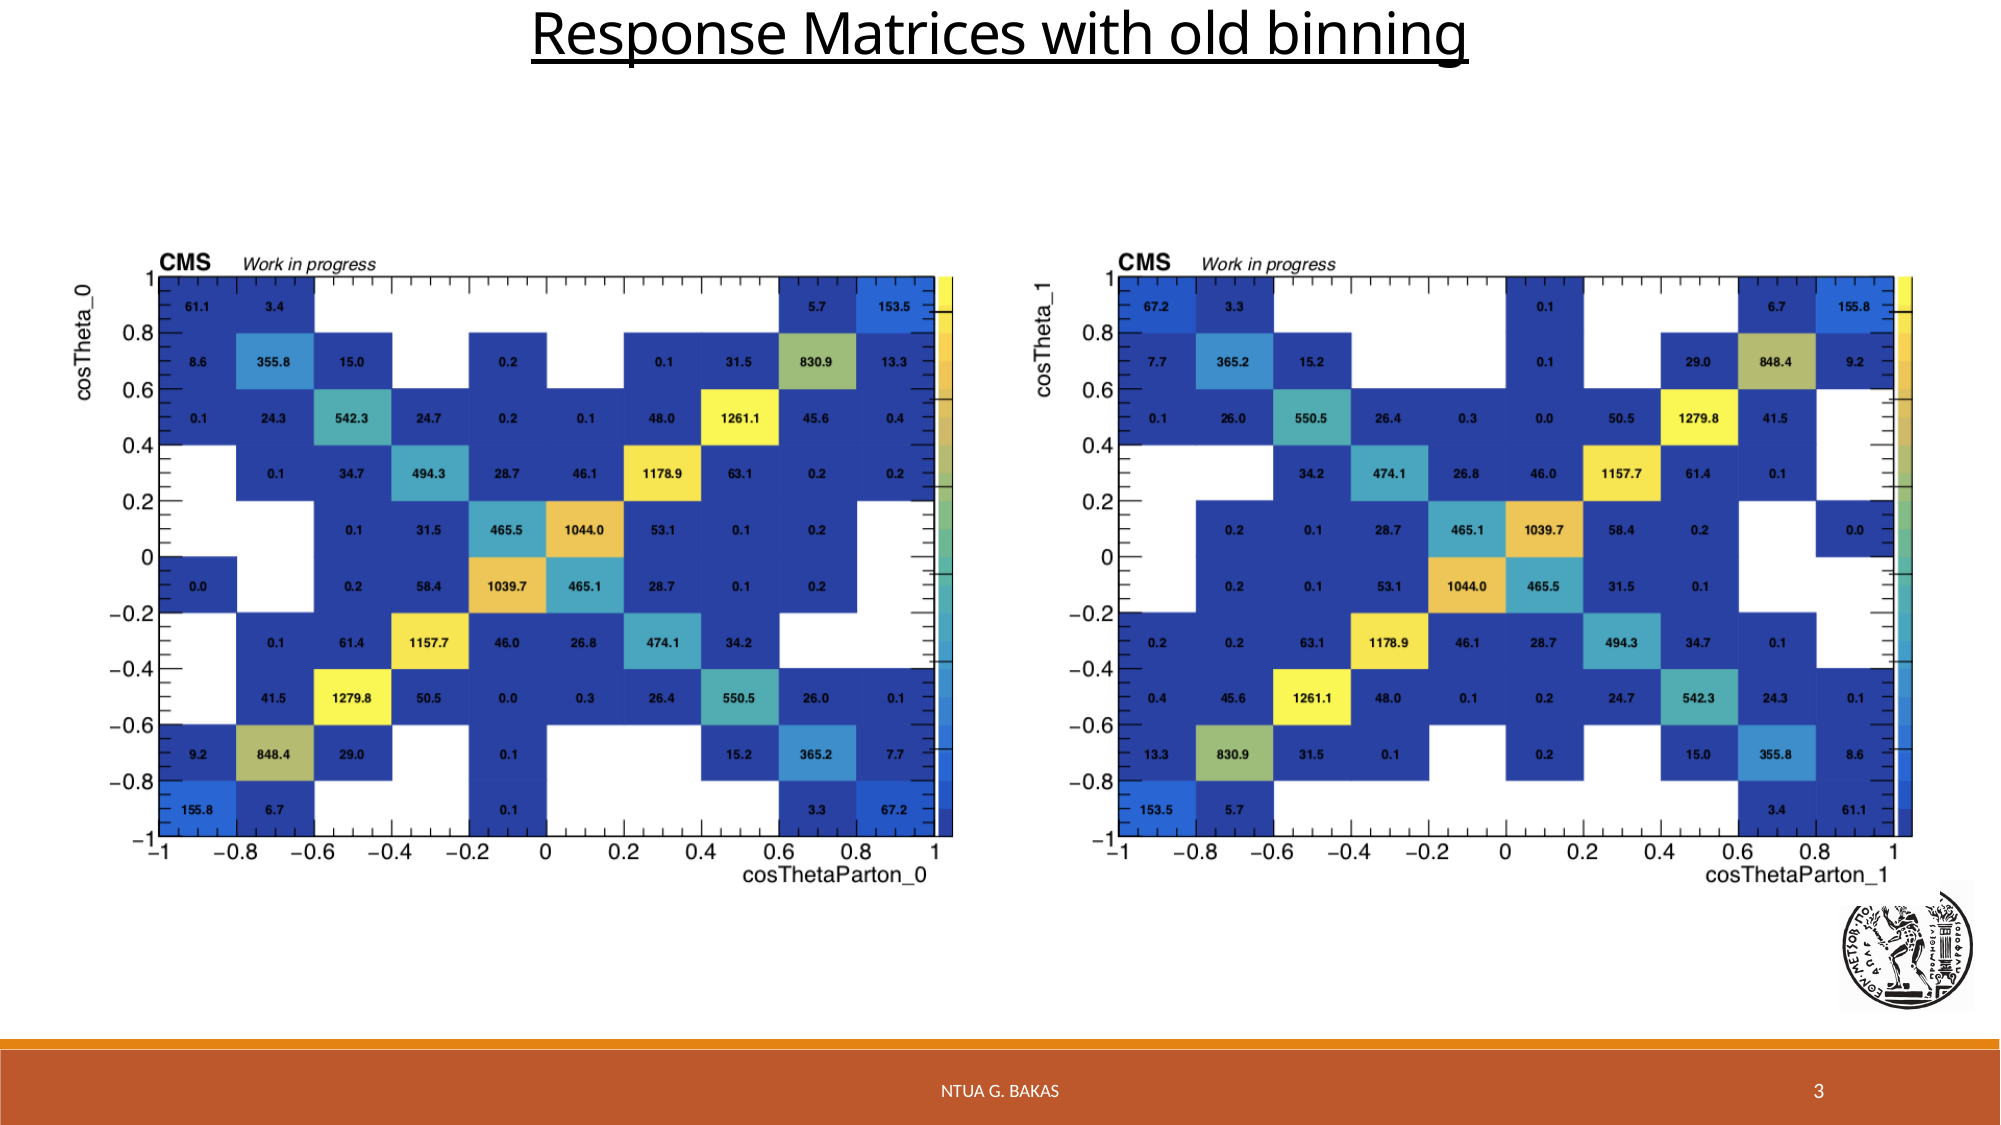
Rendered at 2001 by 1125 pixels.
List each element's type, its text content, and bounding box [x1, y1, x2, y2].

slide_number 3 [1624, 1059, 1840, 1120]
picture [59, 219, 1975, 1012]
text_box Response Matrices with old binning [136, 0, 1863, 75]
footer NTUA G. Bakas [604, 1059, 1396, 1120]
